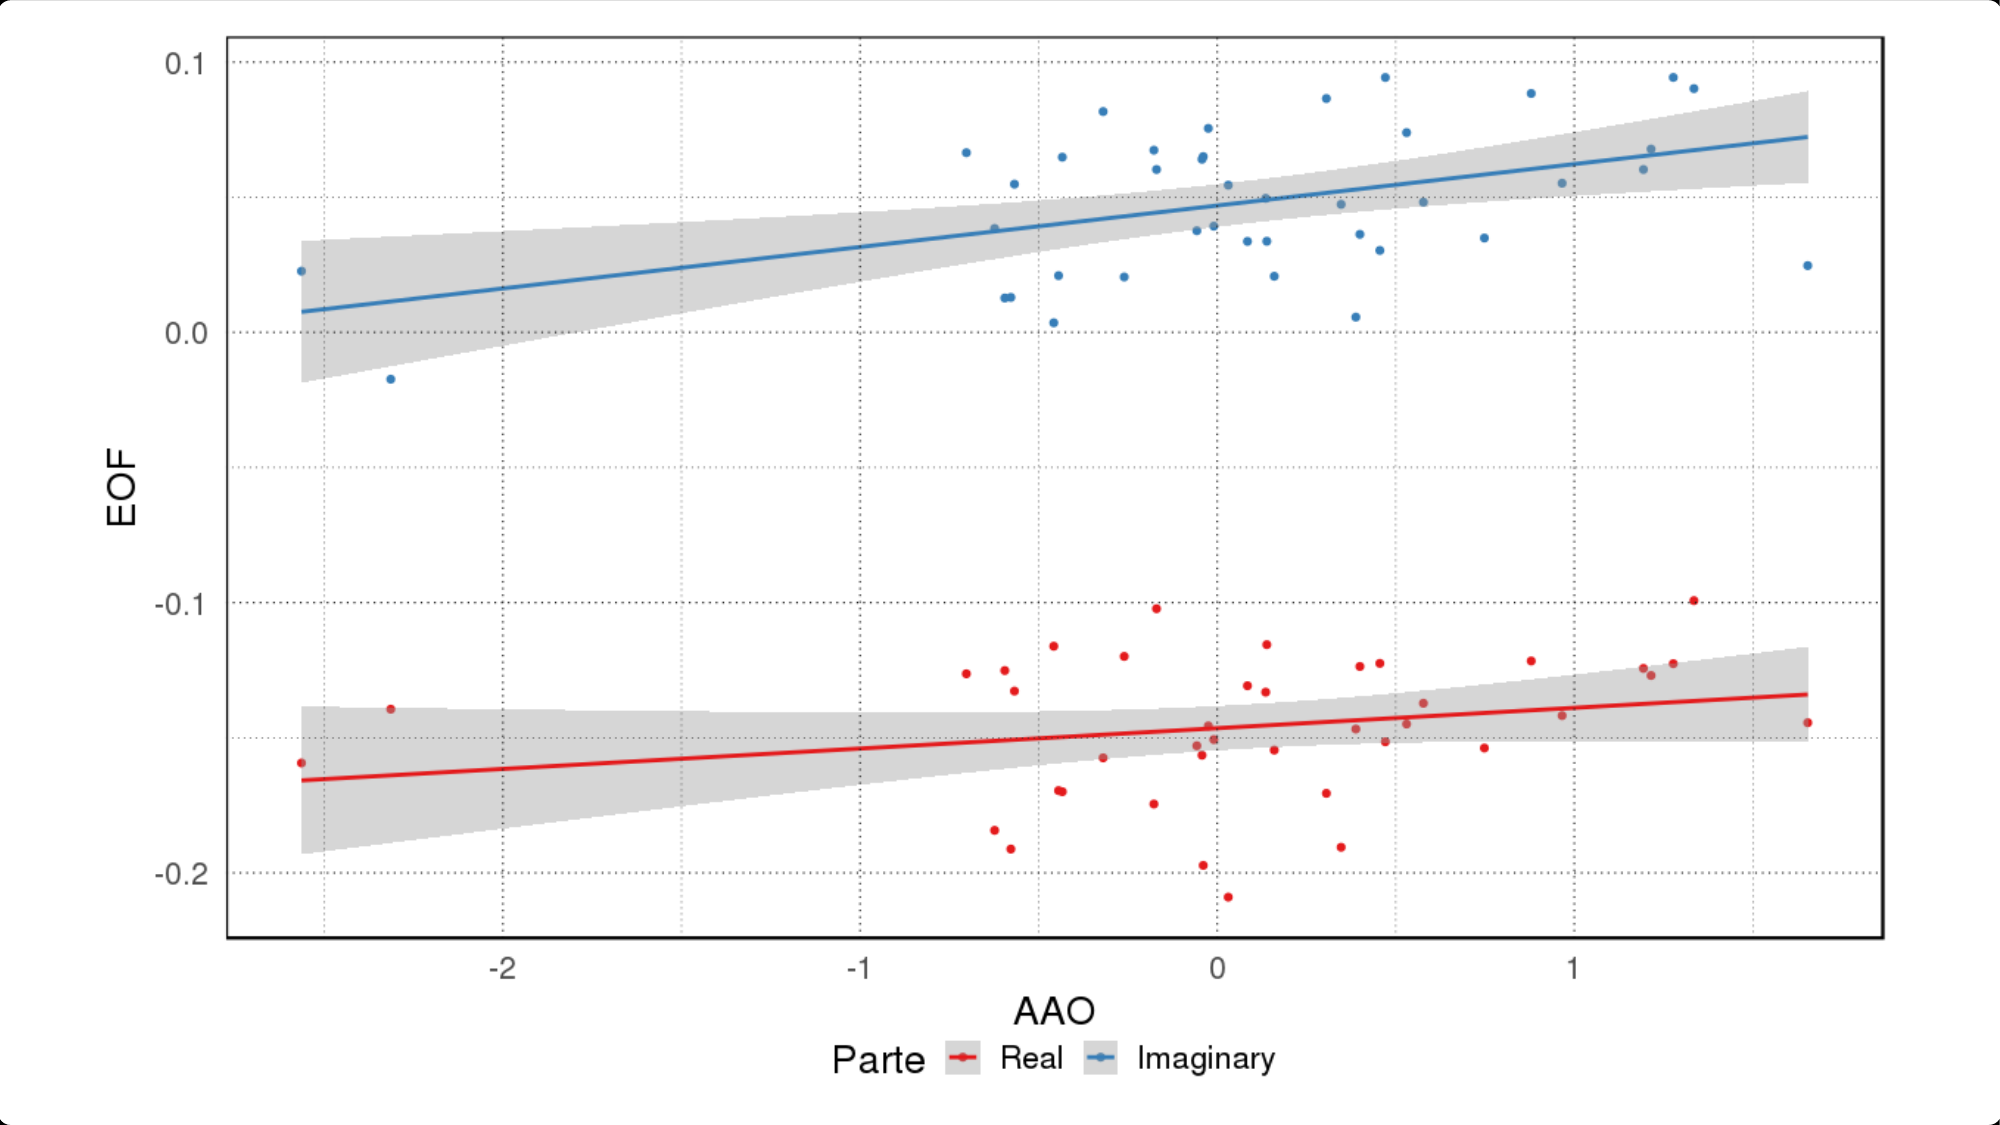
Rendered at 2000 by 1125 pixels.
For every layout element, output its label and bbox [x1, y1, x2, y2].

picture [91, 20, 1900, 1094]
